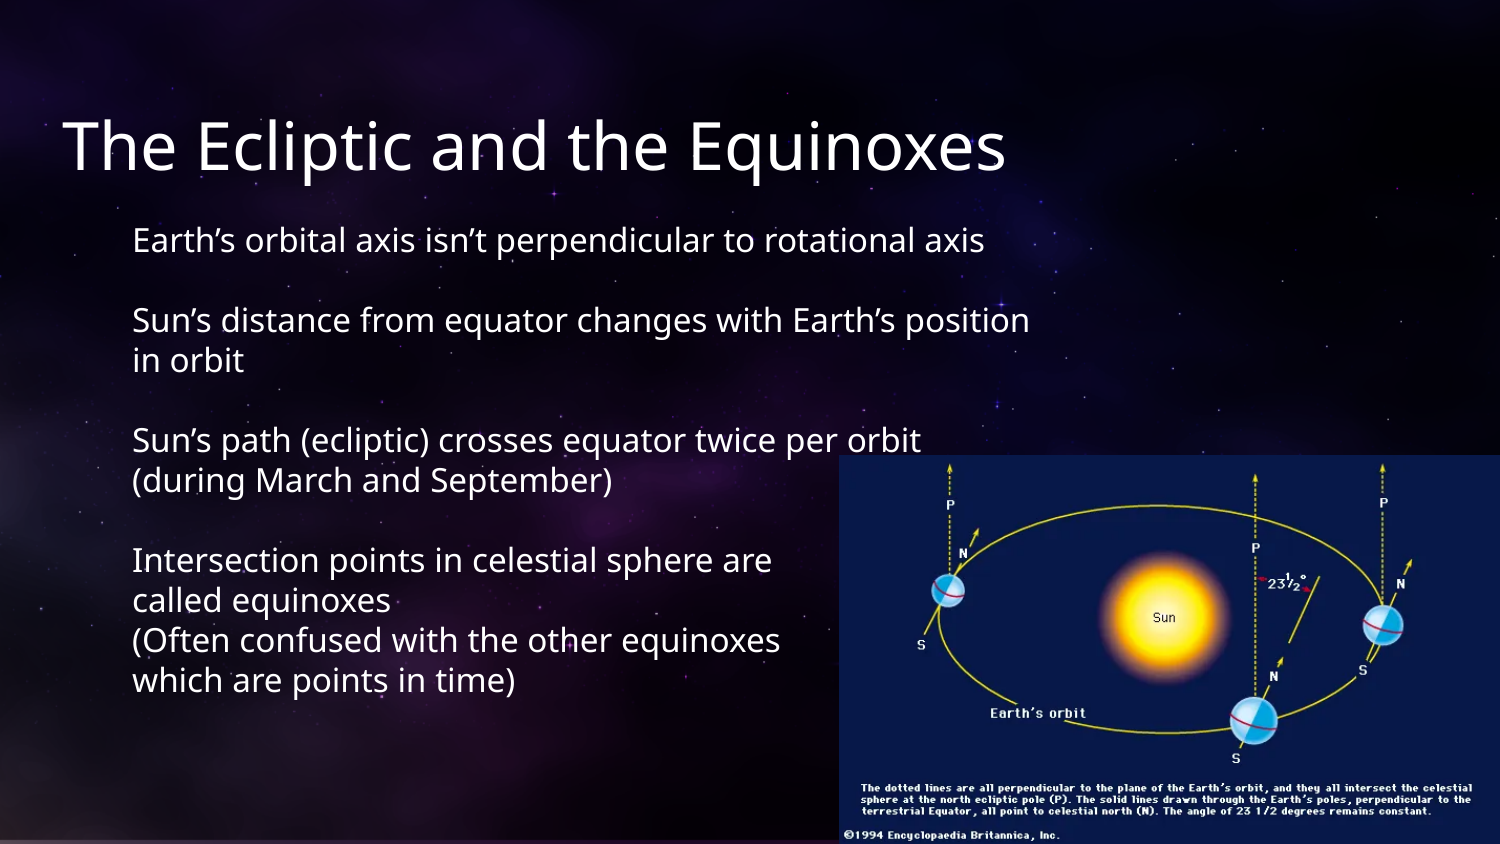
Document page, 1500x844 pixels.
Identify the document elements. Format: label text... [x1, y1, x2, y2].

picture [0, 0, 1500, 844]
list Earth’s orbital axis isn’t perpendicular to rotational axis Sun’s distance from equator changes with Earth’s position in orbit Sun’s path (ecliptic) crosses equator twice per orbit (during March and September) Intersection points in celestial sphere are called equinoxes (Often confused with the other equinoxes which are points in time) [116, 204, 1383, 756]
title The Ecliptic and the Equinoxes [0, 88, 1169, 183]
